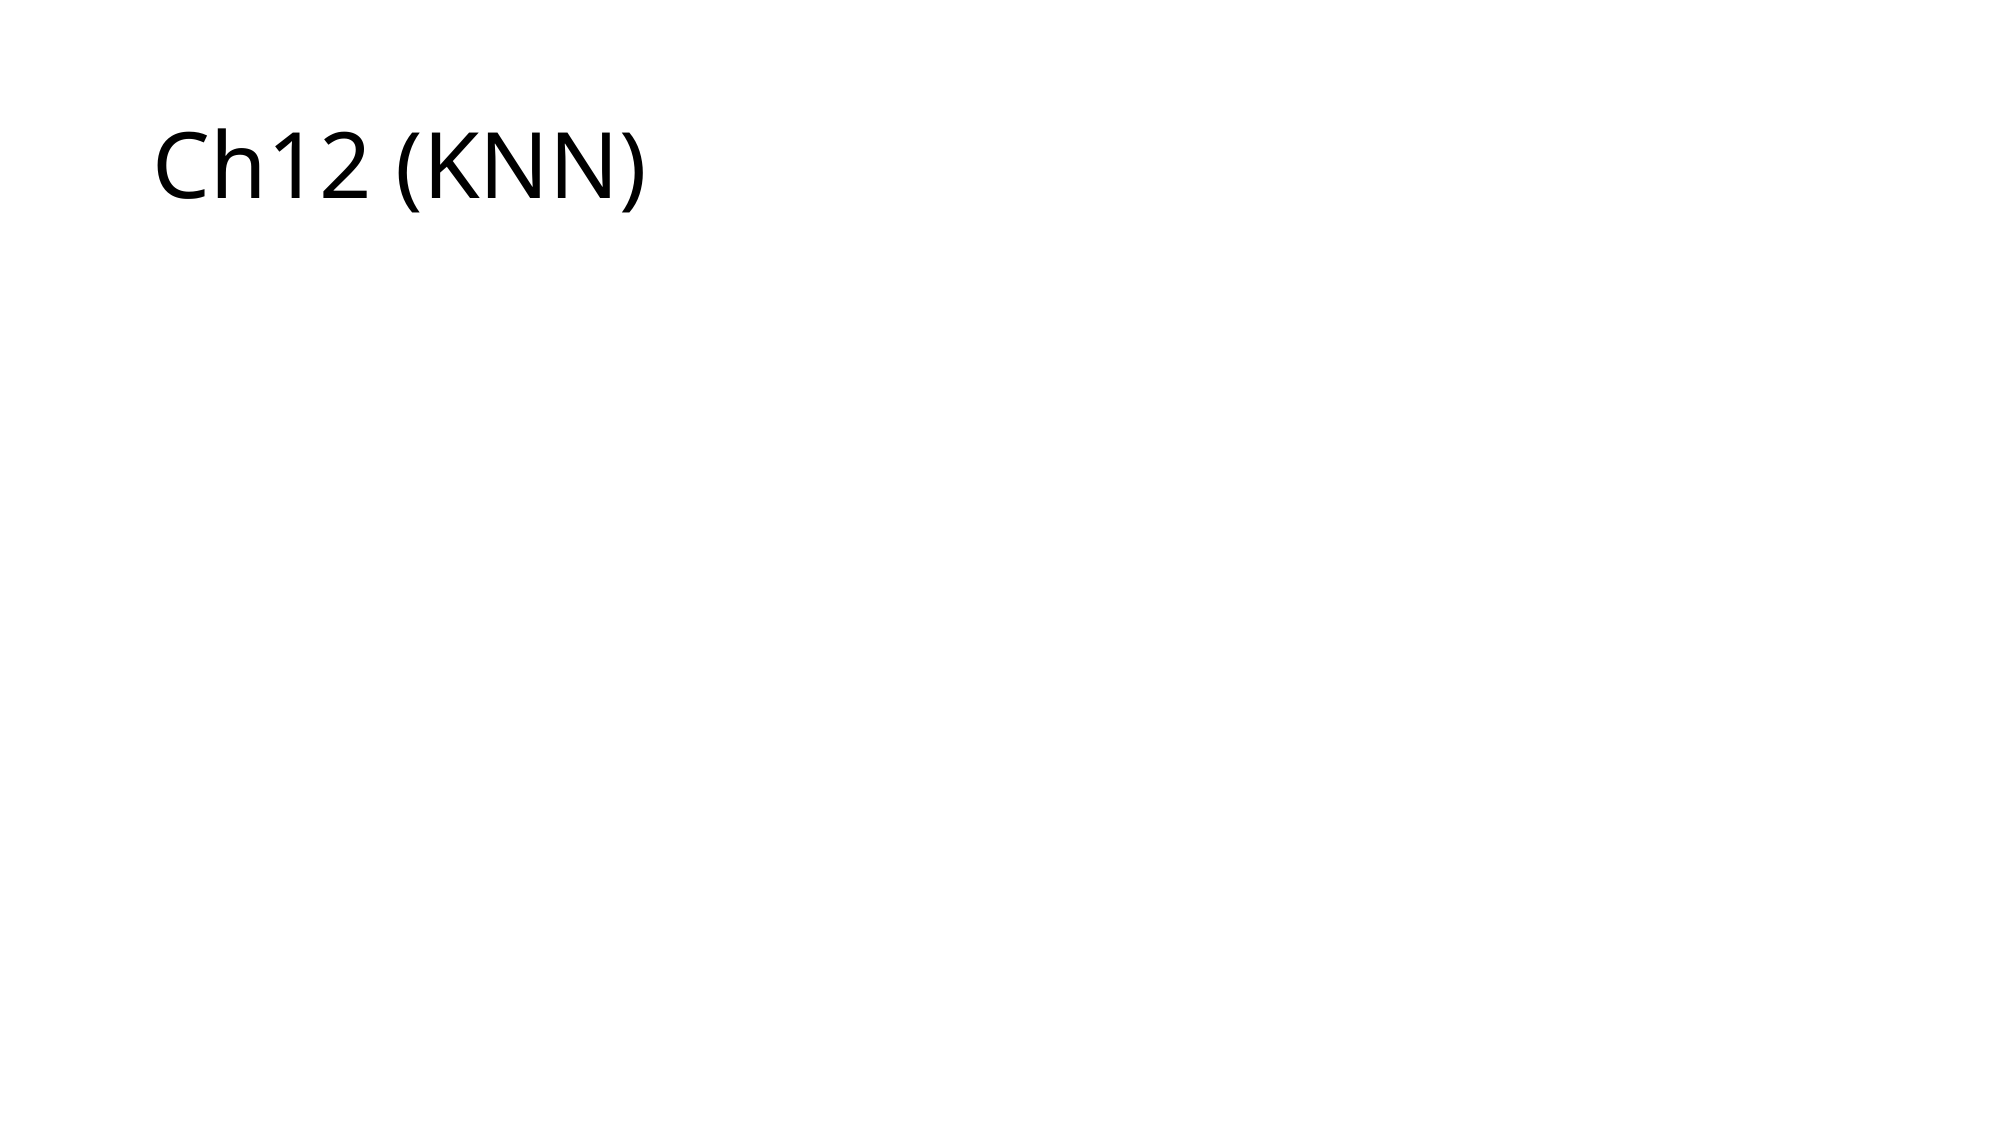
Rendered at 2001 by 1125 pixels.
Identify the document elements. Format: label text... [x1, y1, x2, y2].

title Ch12 (KNN) [137, 59, 1863, 278]
